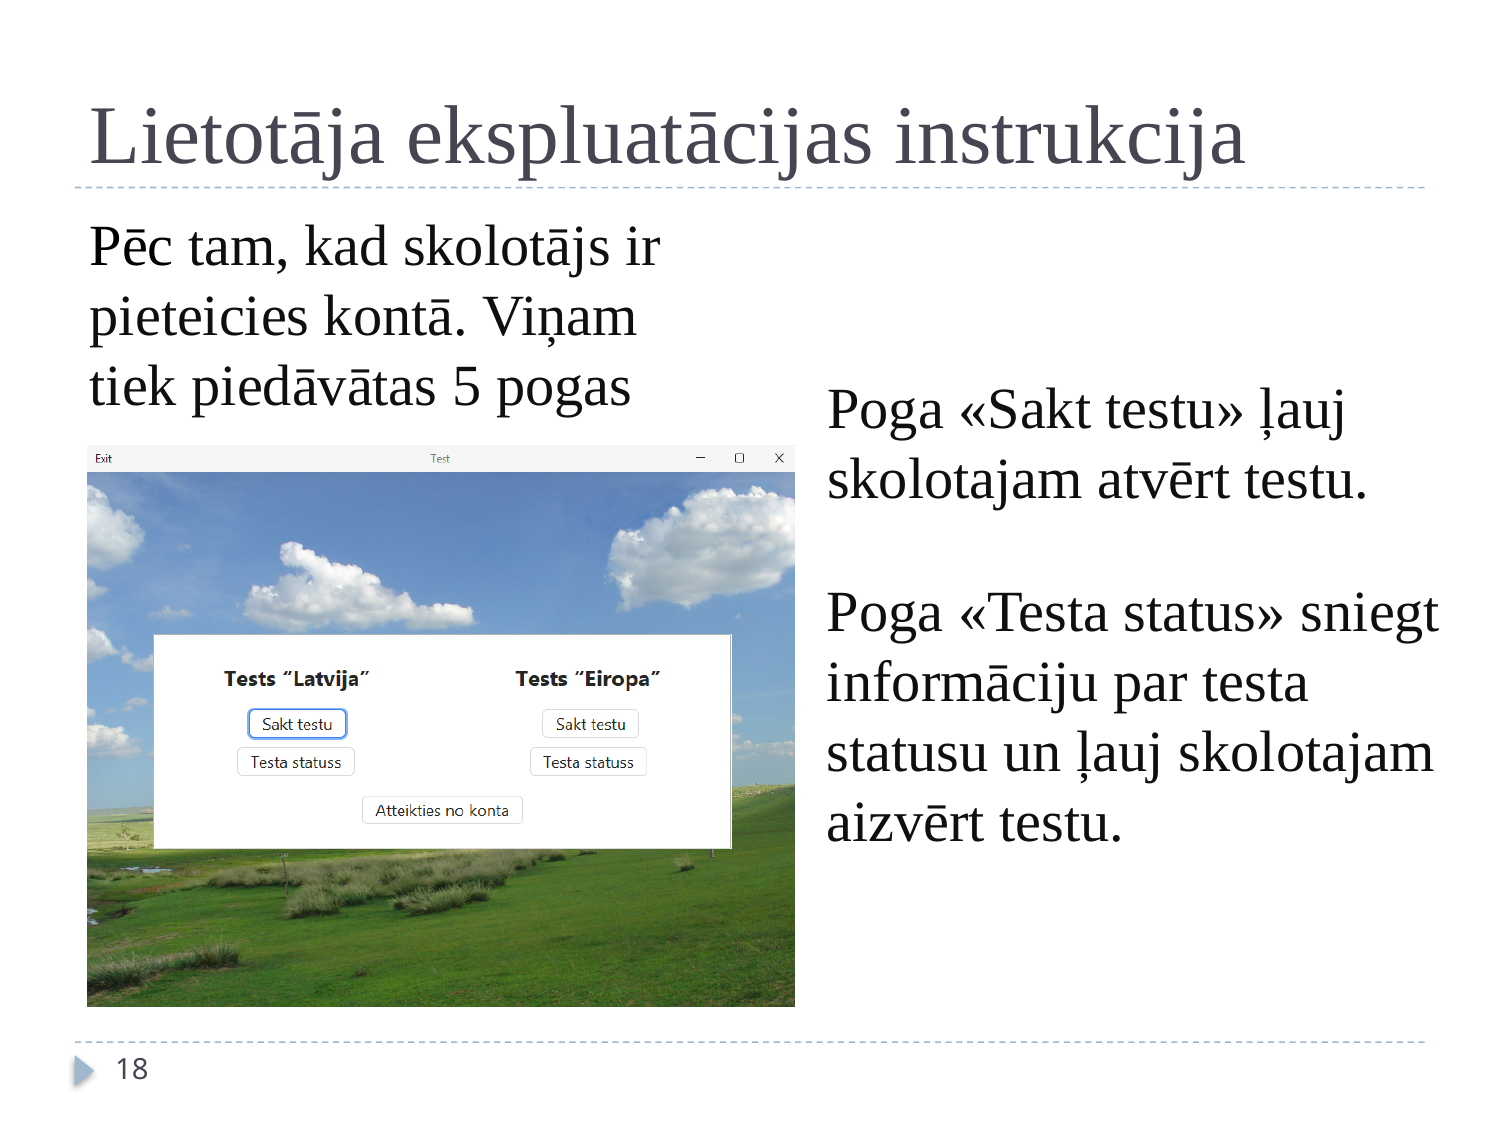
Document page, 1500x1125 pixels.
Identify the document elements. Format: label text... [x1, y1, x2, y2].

text_box Poga «Sakt testu» ļauj skolotajam atvērt testu. [812, 362, 1475, 688]
slide_number 18 [100, 1042, 426, 1103]
text_box Poga «Testa status» sniegt informāciju par testa statusu un ļauj skolotajam aizvērt testu. [812, 688, 1475, 891]
picture [87, 444, 795, 1007]
title Lietotāja ekspluatācijas instrukcija [75, 24, 1425, 188]
list Pēc tam, kad skolotājs ir pieteicies kontā. Viņam tiek piedāvātas 5 pogas [75, 200, 738, 525]
